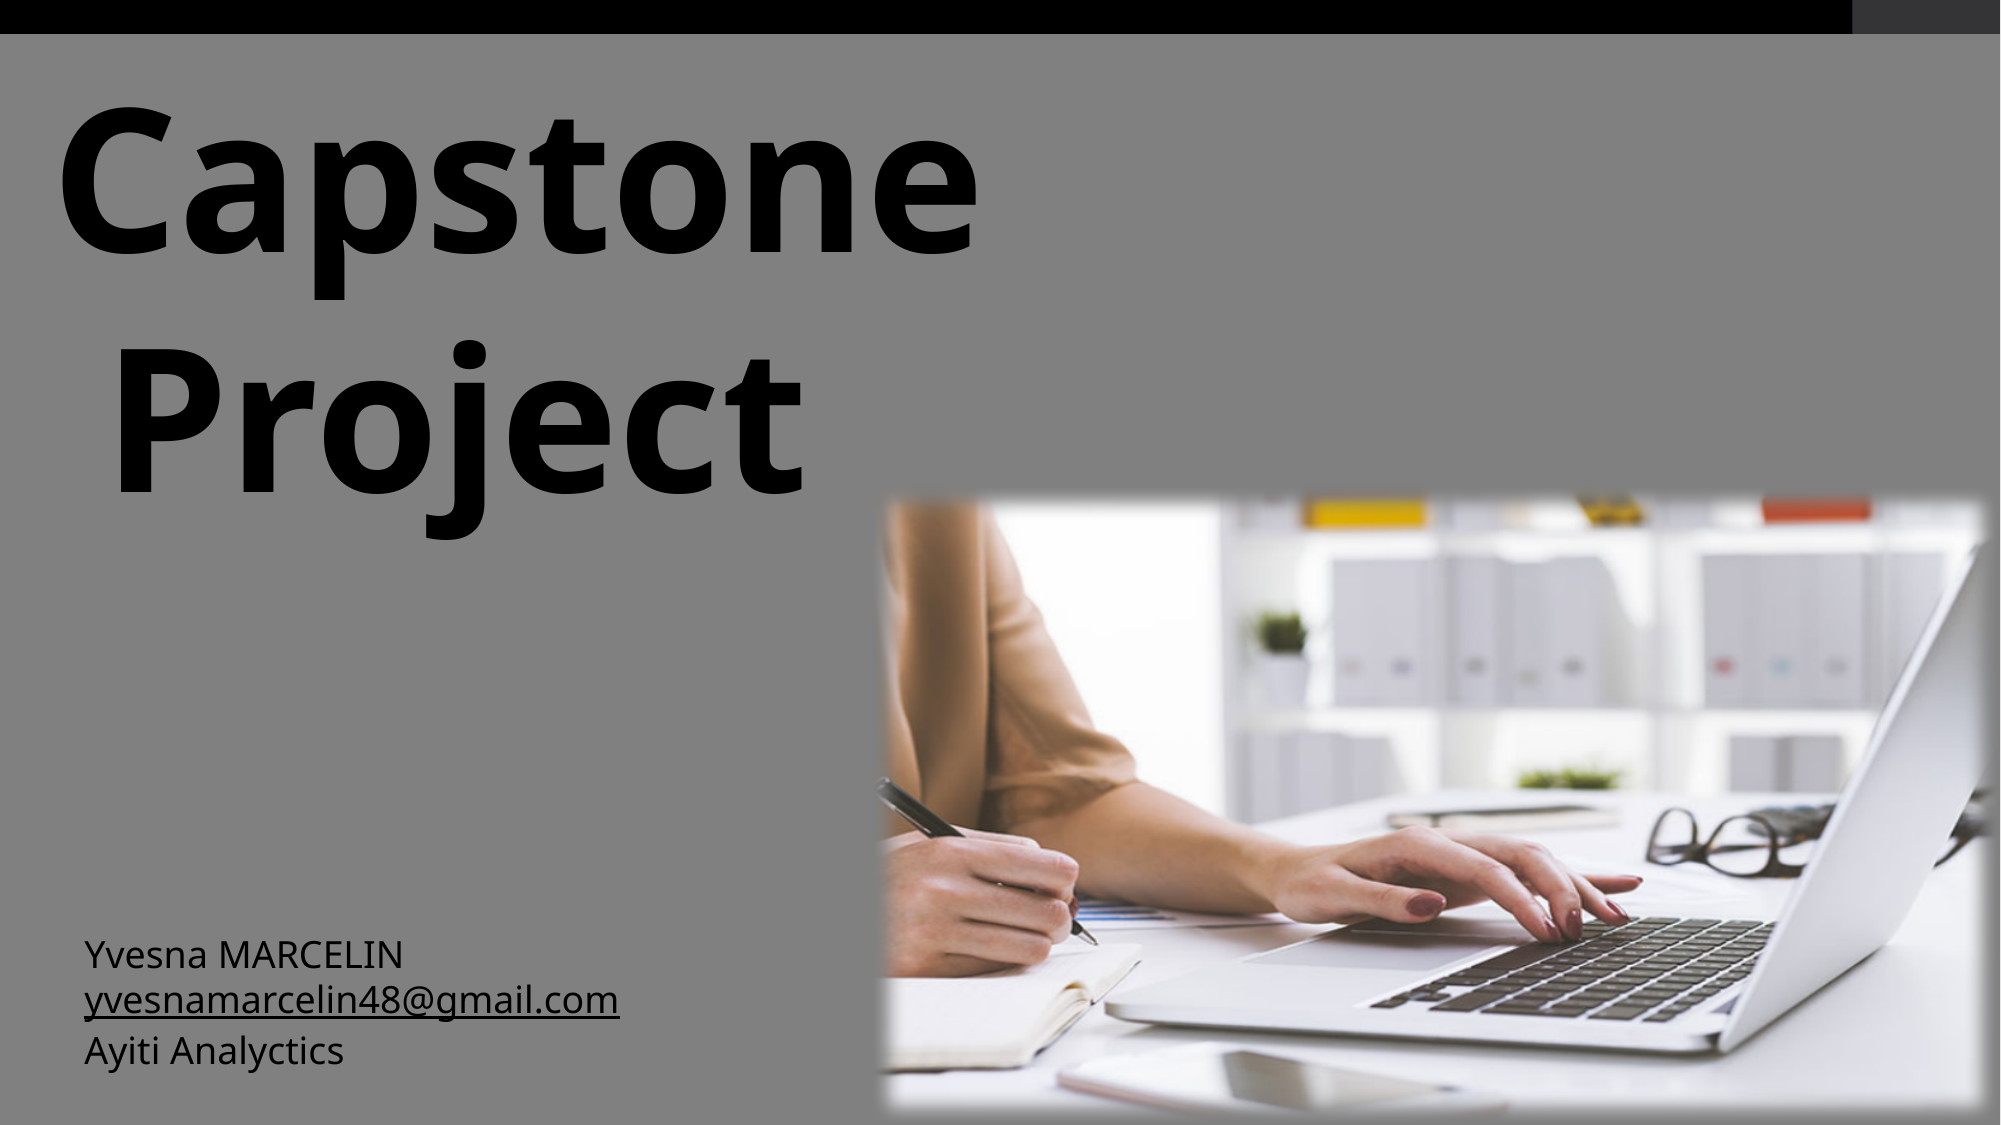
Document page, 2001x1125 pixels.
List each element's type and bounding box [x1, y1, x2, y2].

text_box [0, 33, 2000, 1125]
